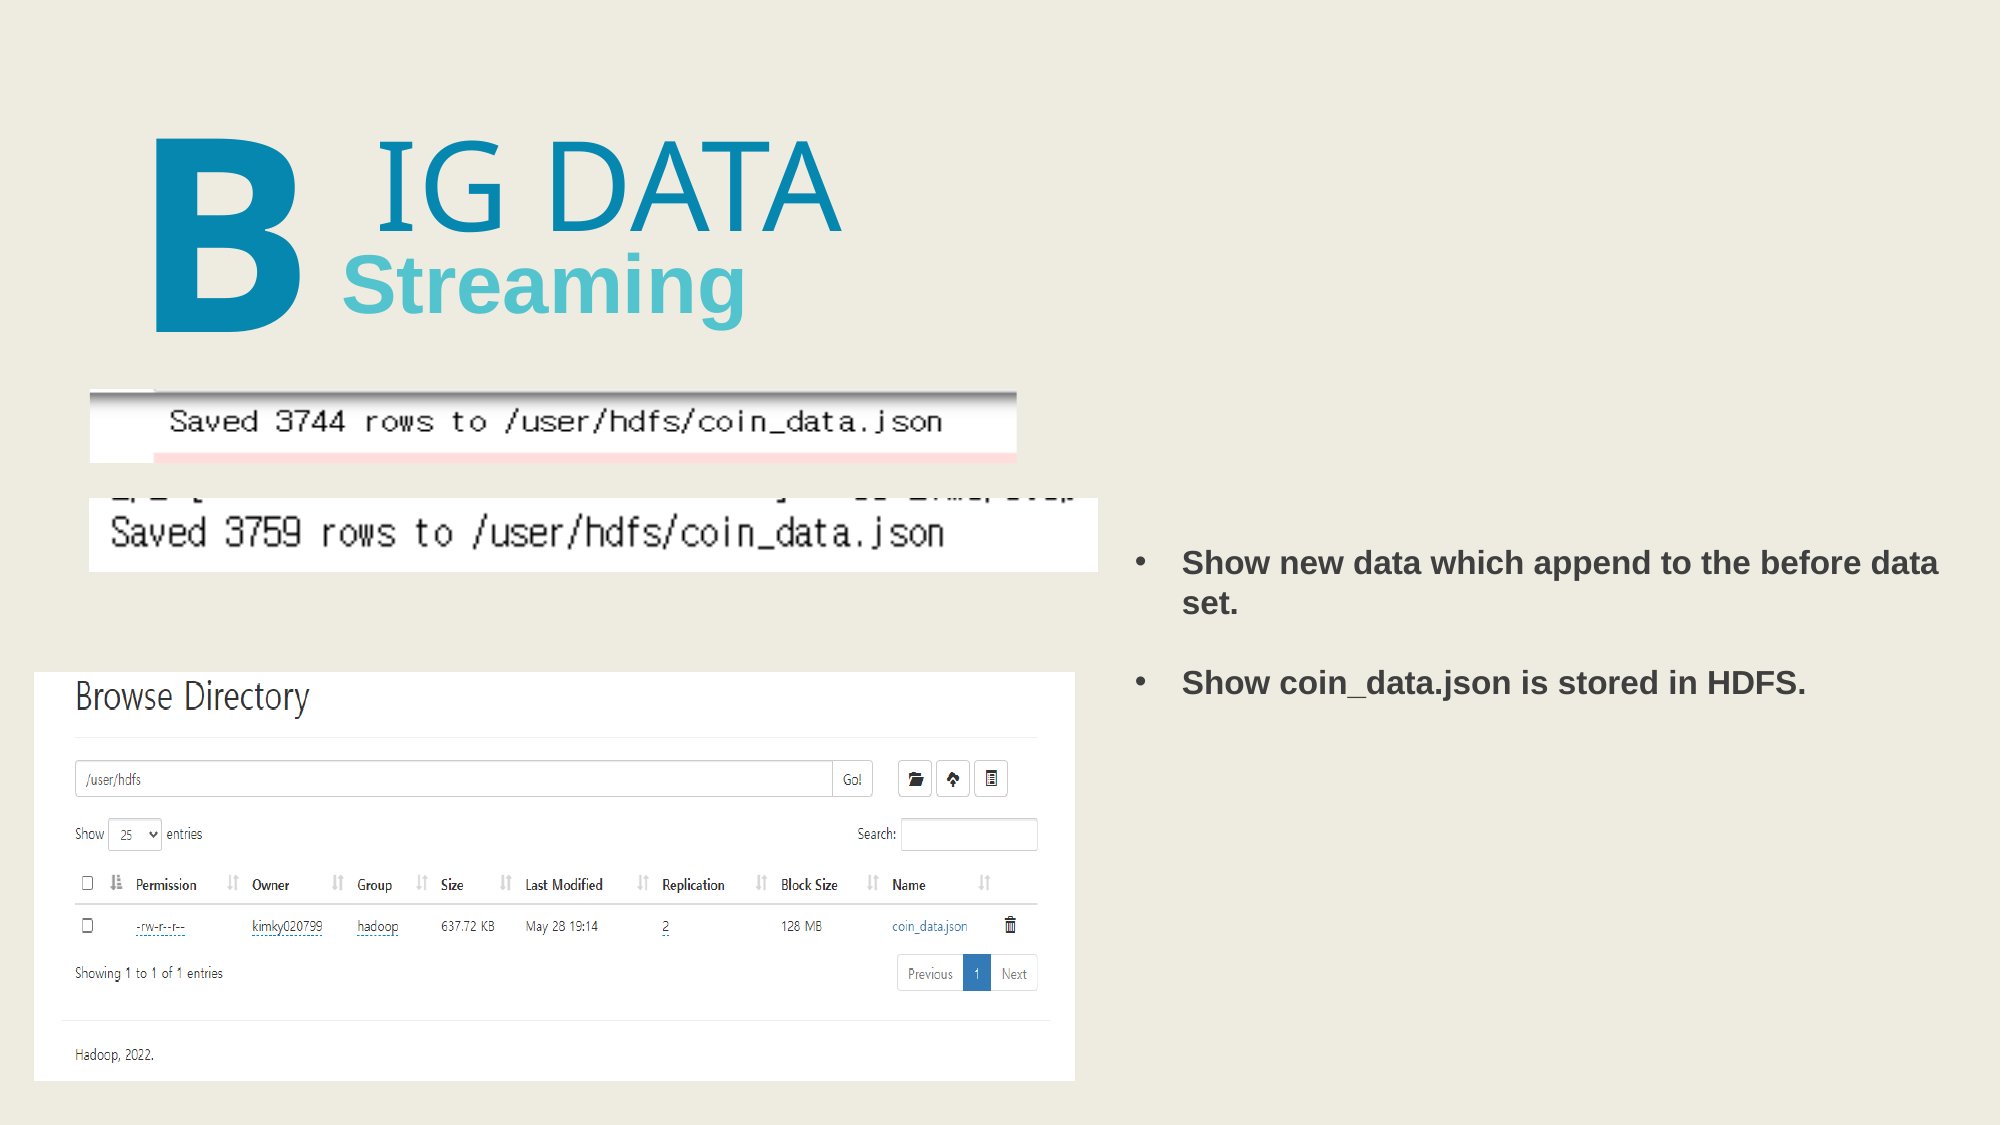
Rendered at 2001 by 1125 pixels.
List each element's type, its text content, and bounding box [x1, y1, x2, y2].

picture [88, 498, 1098, 572]
text_box Show new data which append to the before data set. Show coin_data.json is stored in HDFS. [1119, 533, 1966, 709]
text_box IG DATA [360, 98, 974, 222]
picture [89, 389, 1017, 463]
picture [33, 672, 1075, 1081]
text_box Streaming [341, 222, 974, 338]
text_box B [106, 53, 341, 387]
